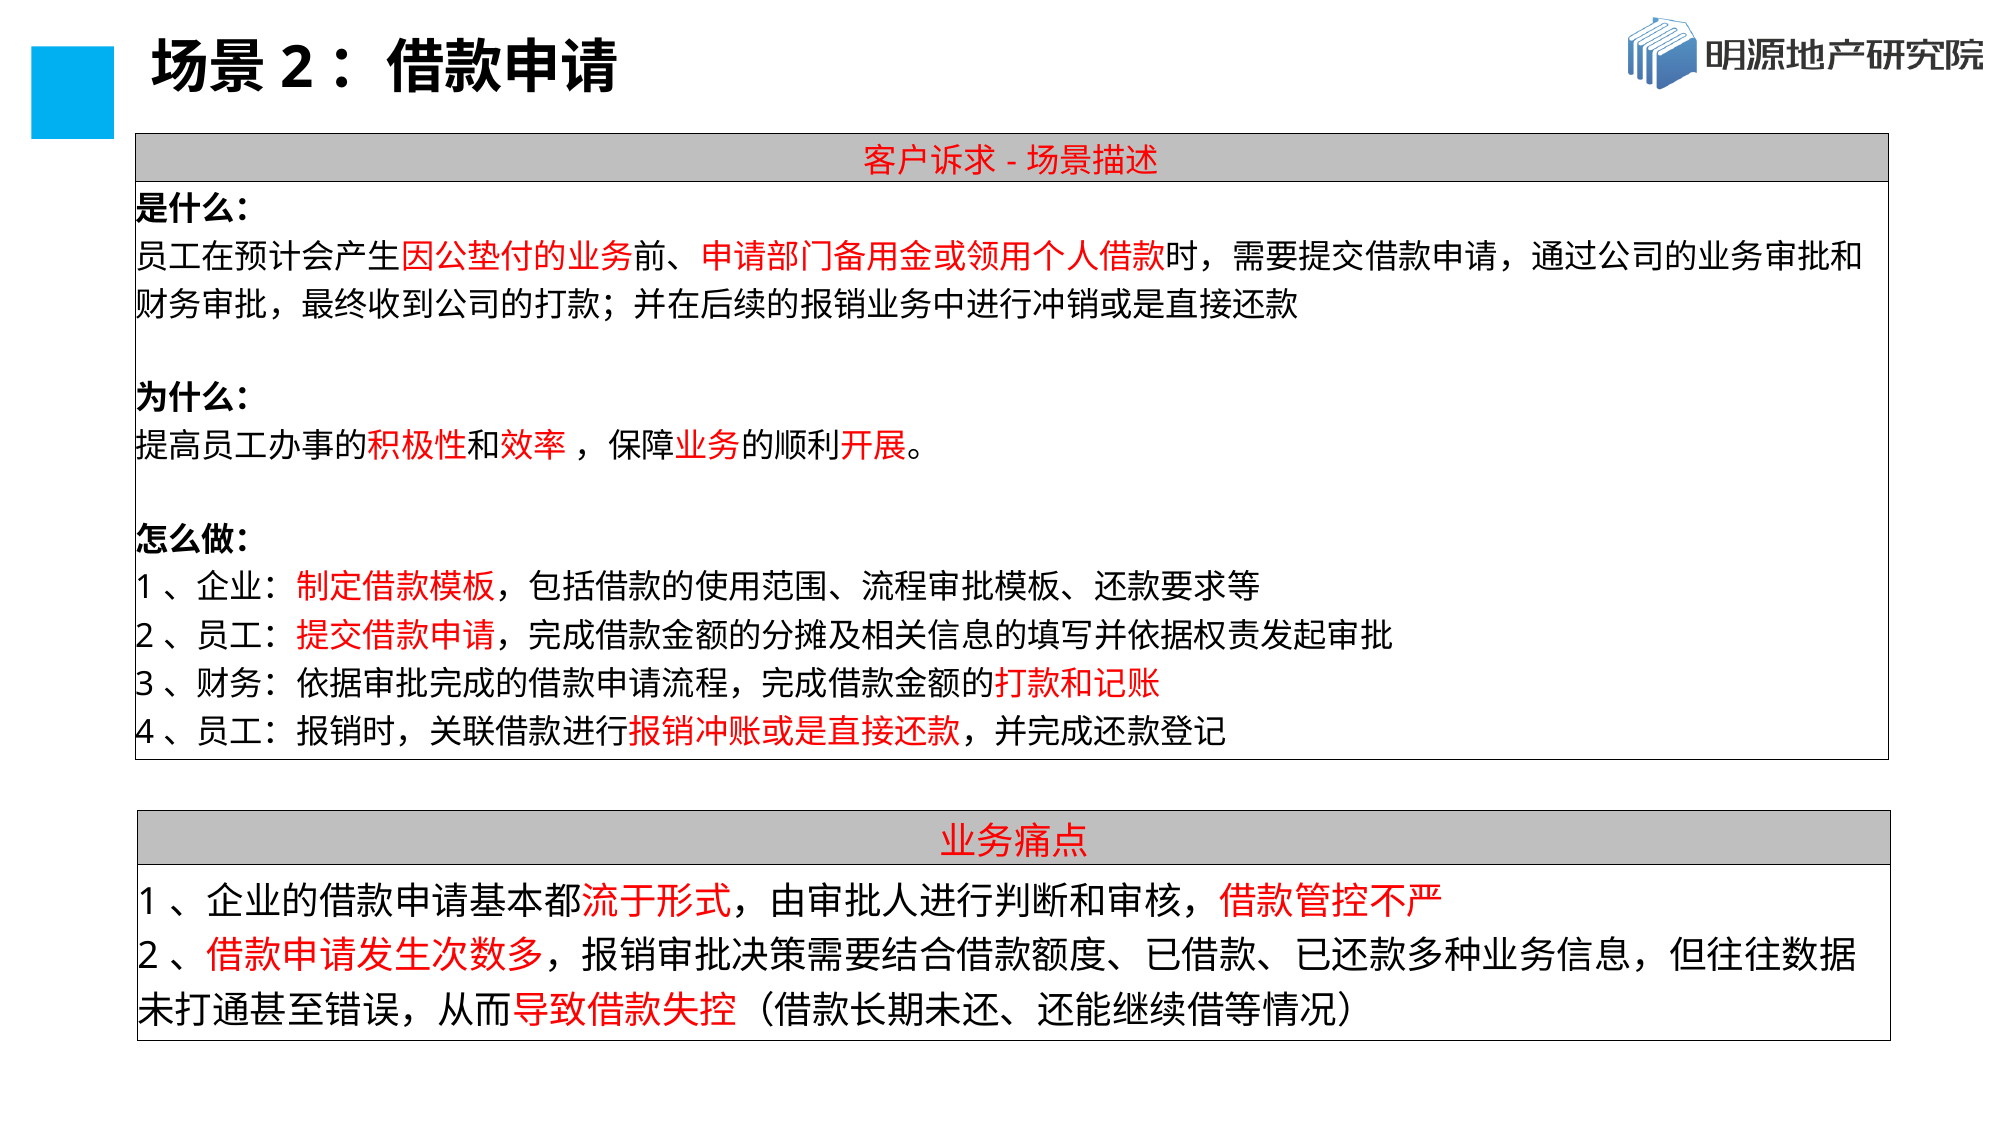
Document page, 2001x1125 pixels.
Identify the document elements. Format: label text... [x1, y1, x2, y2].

table_header 客户诉求-场景描述 [136, 134, 1888, 181]
table_cell 是什么： 员工在预计会产生因公垫付的业务前、申请部门备用金或领用个人借款时，需要提交借款申请，通过公司的业务审批和财务审批，最终收到公司的打款；并在后续的报销业务中进行冲销或是直接还款 为什么： 提高员工办事的积极性和效率 ，保障业务的顺利开展。 怎么做： 1、企业：制定借款模板，包括借款的使用范围、流程审批模板、还款要求等 2、员工：提交借款申请，完成借款金额的分摊及相关信息的填写并依据权责发起审批 3、财务：依据审批完成的借款申请流程，完成借款金额的打款和记账 4、员工：报销时，关联借款进行报销冲账或是直接还款，并完成还款登记 [136, 182, 1888, 759]
table_header 业务痛点 [138, 811, 1890, 864]
title 场景2：借款申请 [135, 22, 1861, 114]
picture [1623, 13, 1988, 93]
table_cell 1、企业的借款申请基本都流于形式，由审批人进行判断和审核，借款管控不严 2、借款申请发生次数多，报销审批决策需要结合借款额度、已借款、已还款多种业务信息，但往往数据未打通甚至错误，从而导致借款失控（借款长期未还、还能继续借等情况） [138, 865, 1890, 1040]
